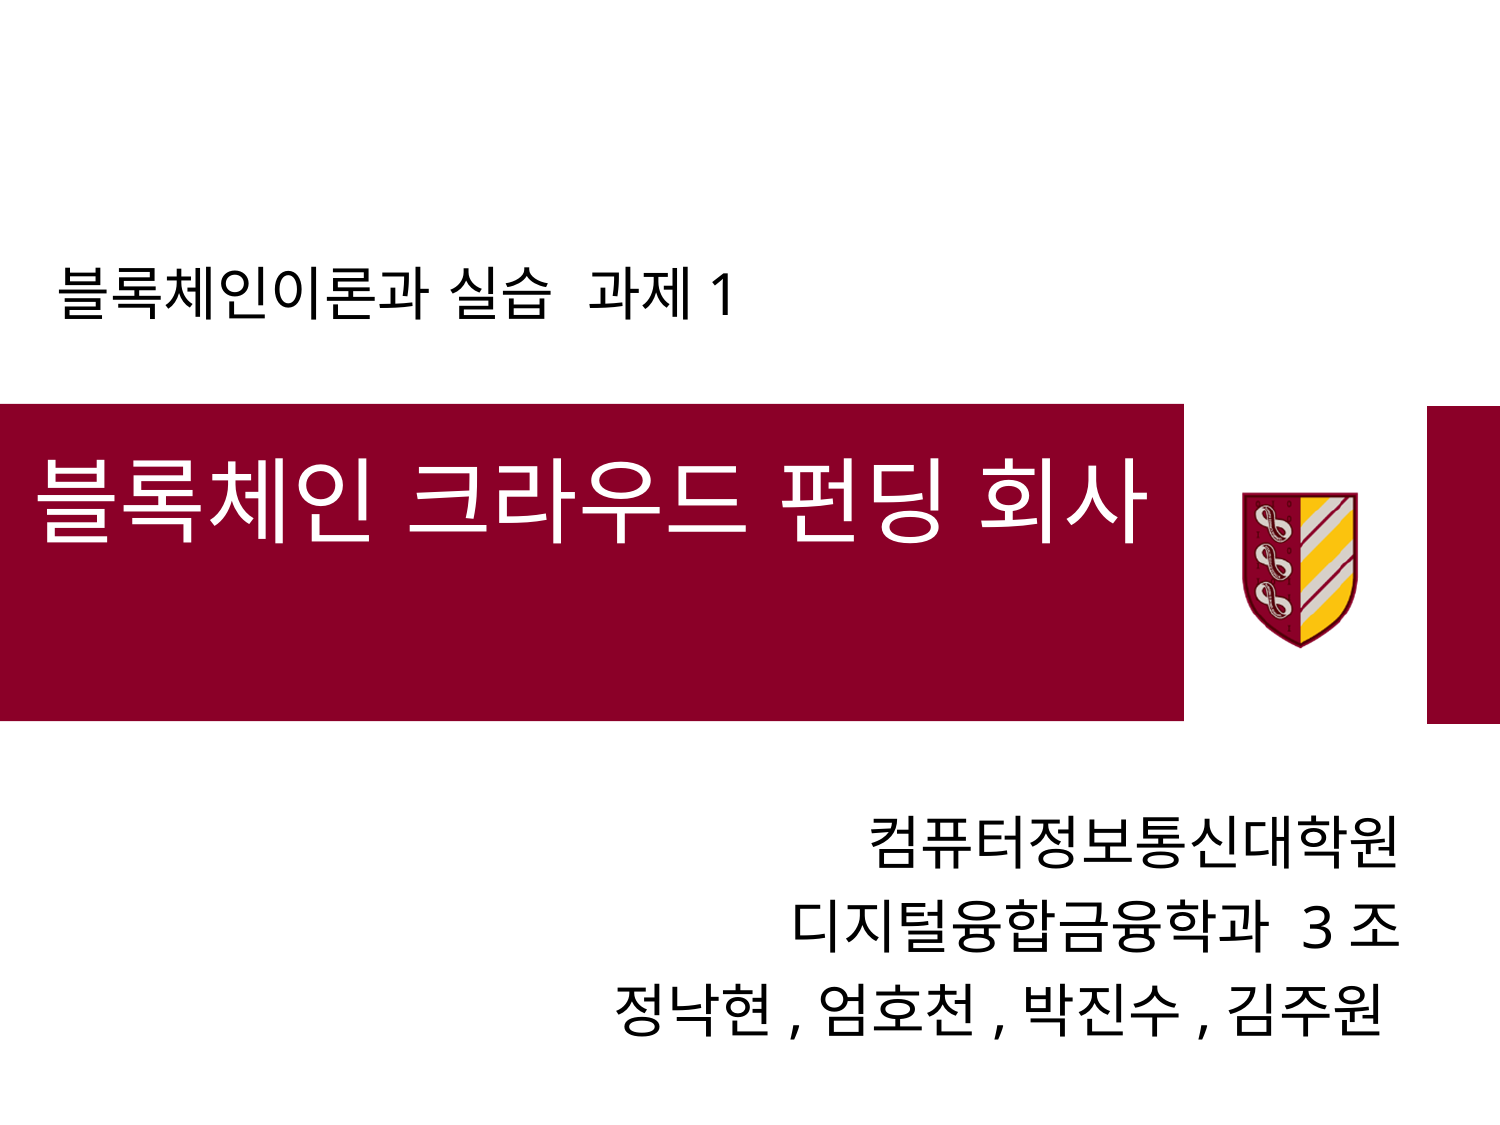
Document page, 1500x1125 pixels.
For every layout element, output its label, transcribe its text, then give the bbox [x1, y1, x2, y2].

title 블록체인 크라우드 펀딩 회사 [0, 403, 1184, 722]
text_box 블록체인이론과 실습 과제1 [41, 258, 1485, 353]
picture [1228, 458, 1378, 667]
text_box 컴퓨터정보통신대학원 디지털융합금융학과 3조 정낙현,엄호천,박진수,김주원 [487, 806, 1418, 1050]
